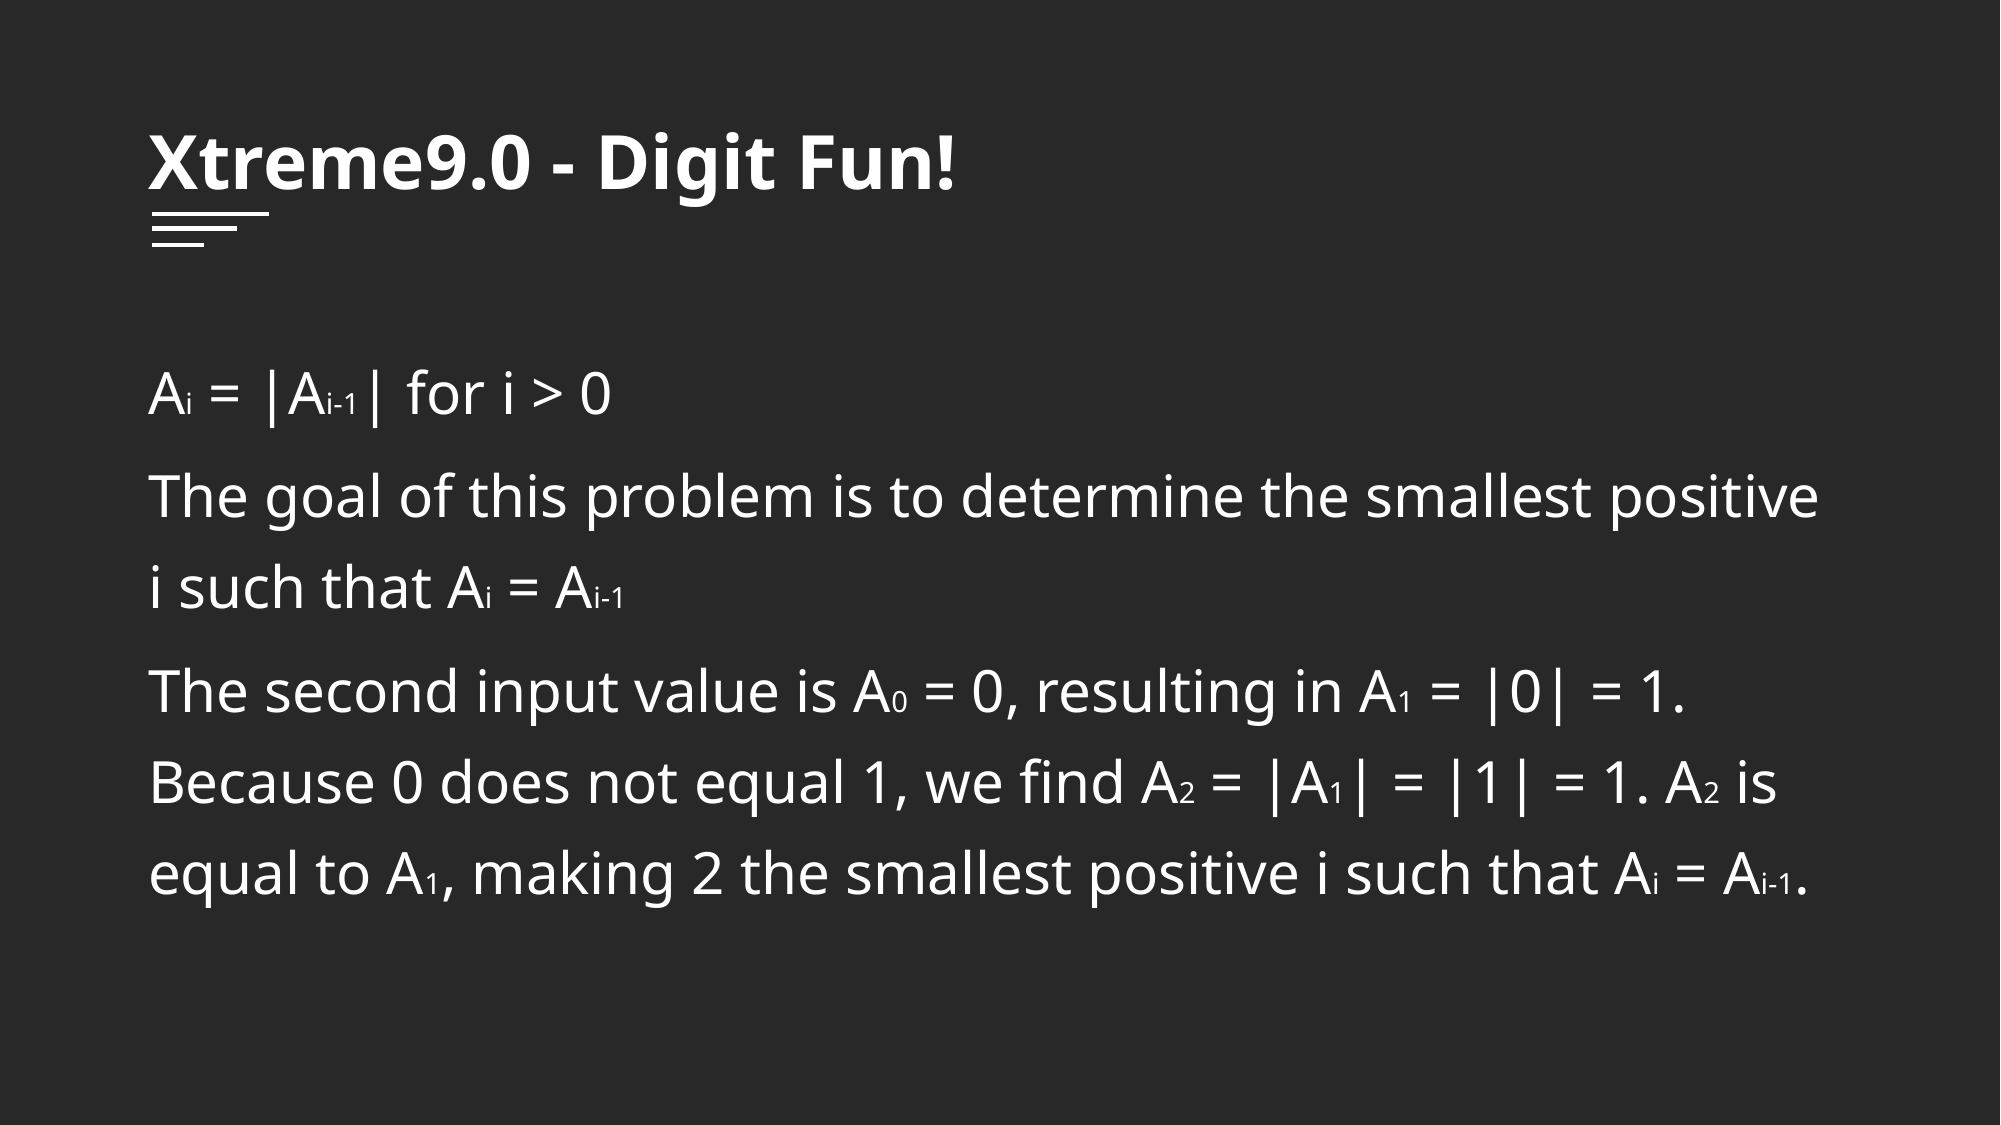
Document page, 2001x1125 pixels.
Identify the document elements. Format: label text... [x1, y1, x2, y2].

list Xtreme9.0 - Digit Fun! [133, 116, 1309, 214]
text_box Ai = |Ai-1| for i > 0 The goal of this problem is to determine the smallest positive i such that Ai = Ai-1 The second input value is A0 = 0, resulting in A1 = |0| = 1. Because 0 does not equal 1, we find A2 = |A1| = |1| = 1. A2 is equal to A1, making 2 the smallest positive i such that Ai = Ai-1. [133, 327, 1854, 914]
